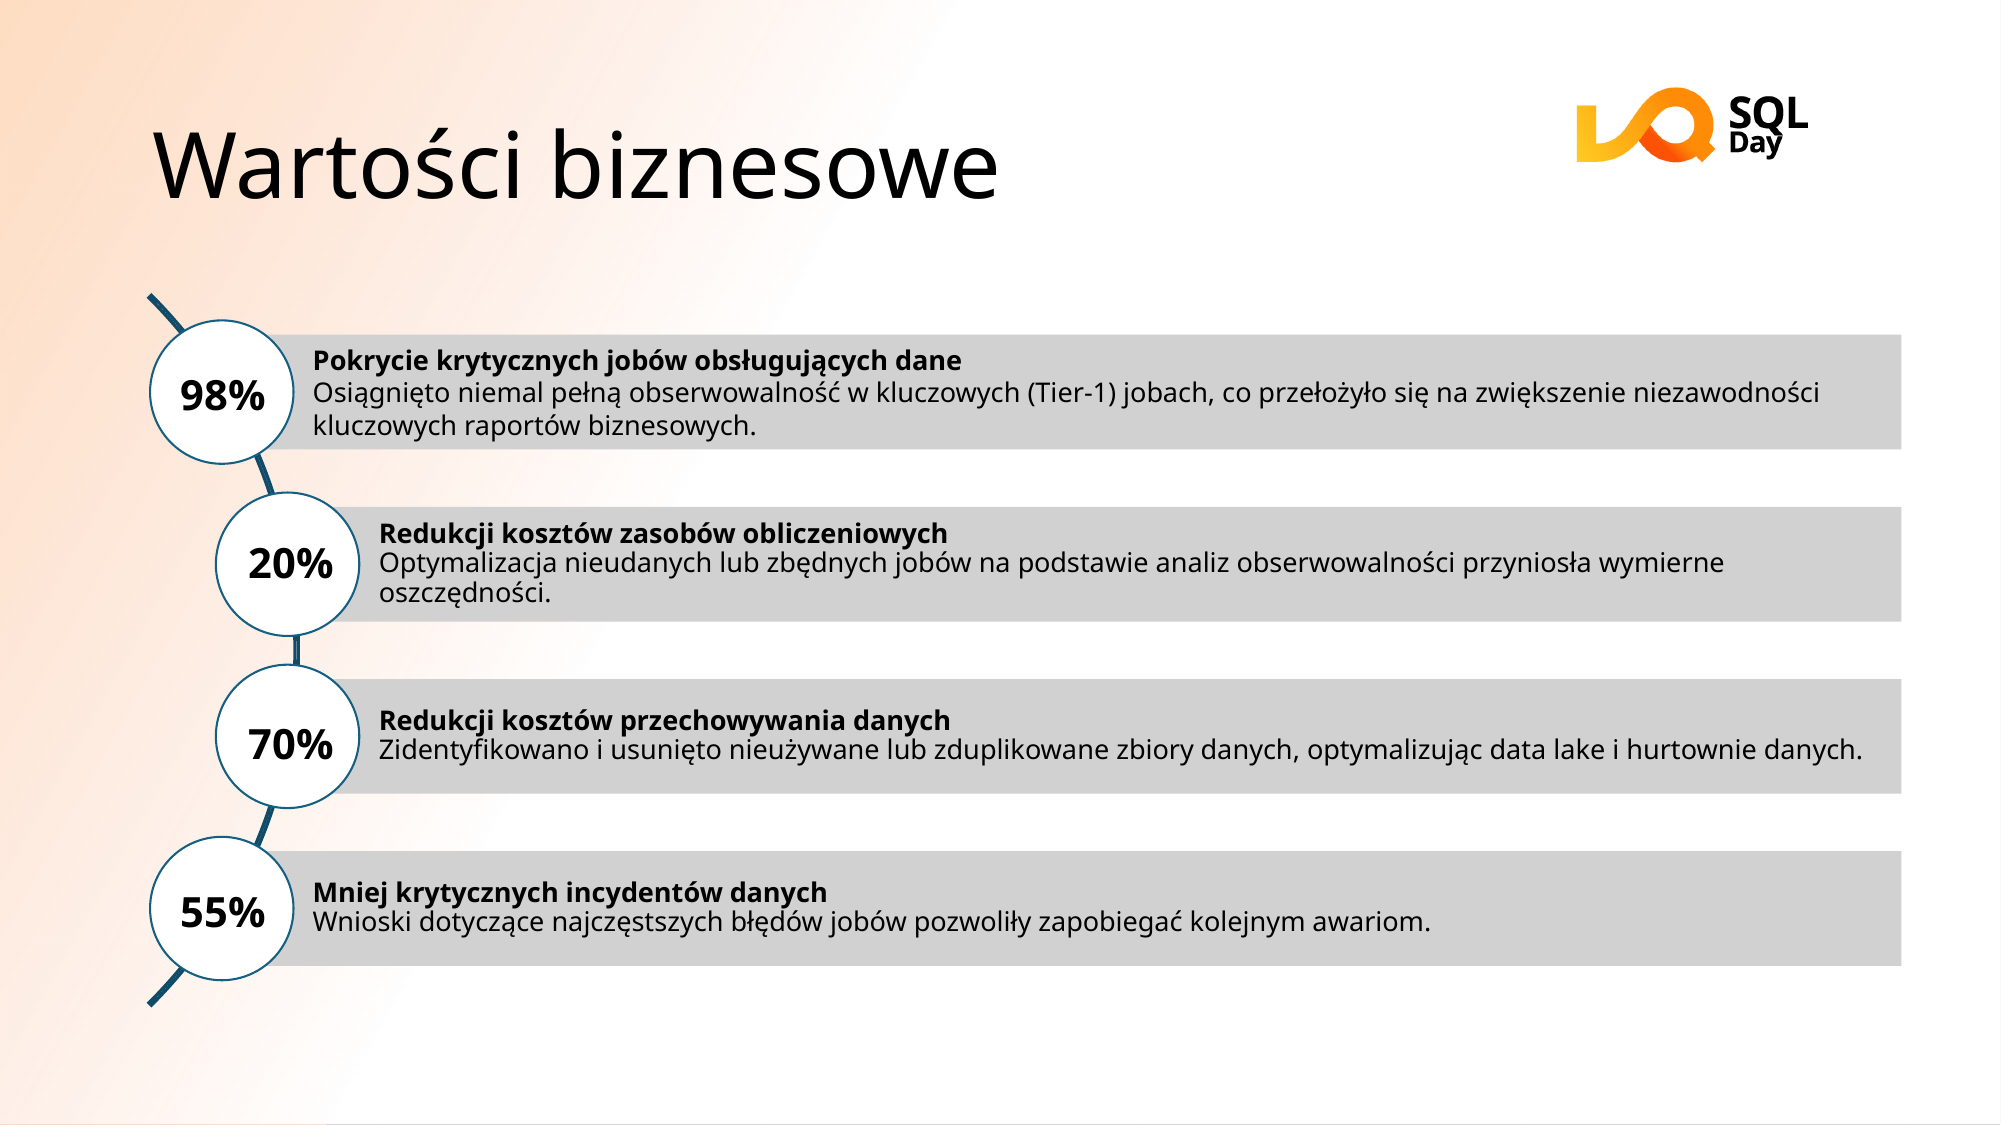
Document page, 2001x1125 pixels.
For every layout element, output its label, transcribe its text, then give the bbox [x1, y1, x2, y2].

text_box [136, 276, 1913, 1024]
title Wartości biznesowe [137, 59, 1556, 276]
picture [0, 0, 2001, 1125]
